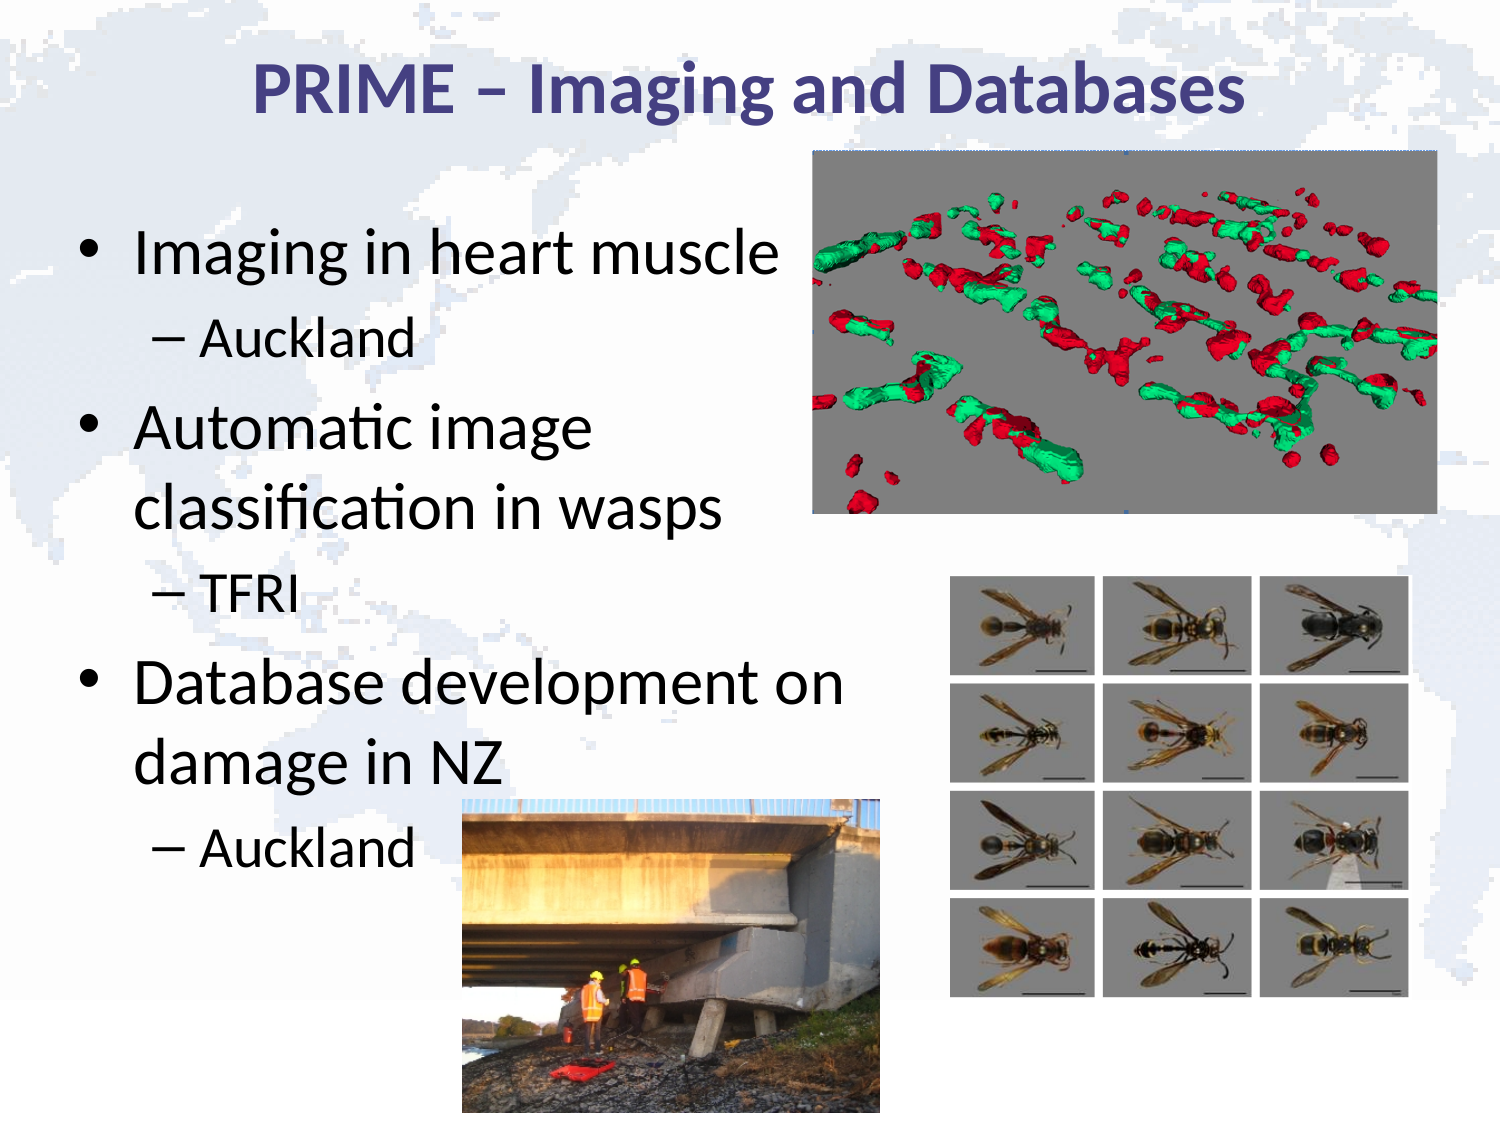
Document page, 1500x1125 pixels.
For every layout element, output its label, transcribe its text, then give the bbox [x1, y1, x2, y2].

picture [0, 0, 1500, 1113]
title PRIME – Imaging and Databases [75, 24, 1425, 143]
list Imaging in heart muscle Auckland Automatic image classification in wasps TFRI Database development on damage in NZ Auckland [62, 200, 925, 943]
